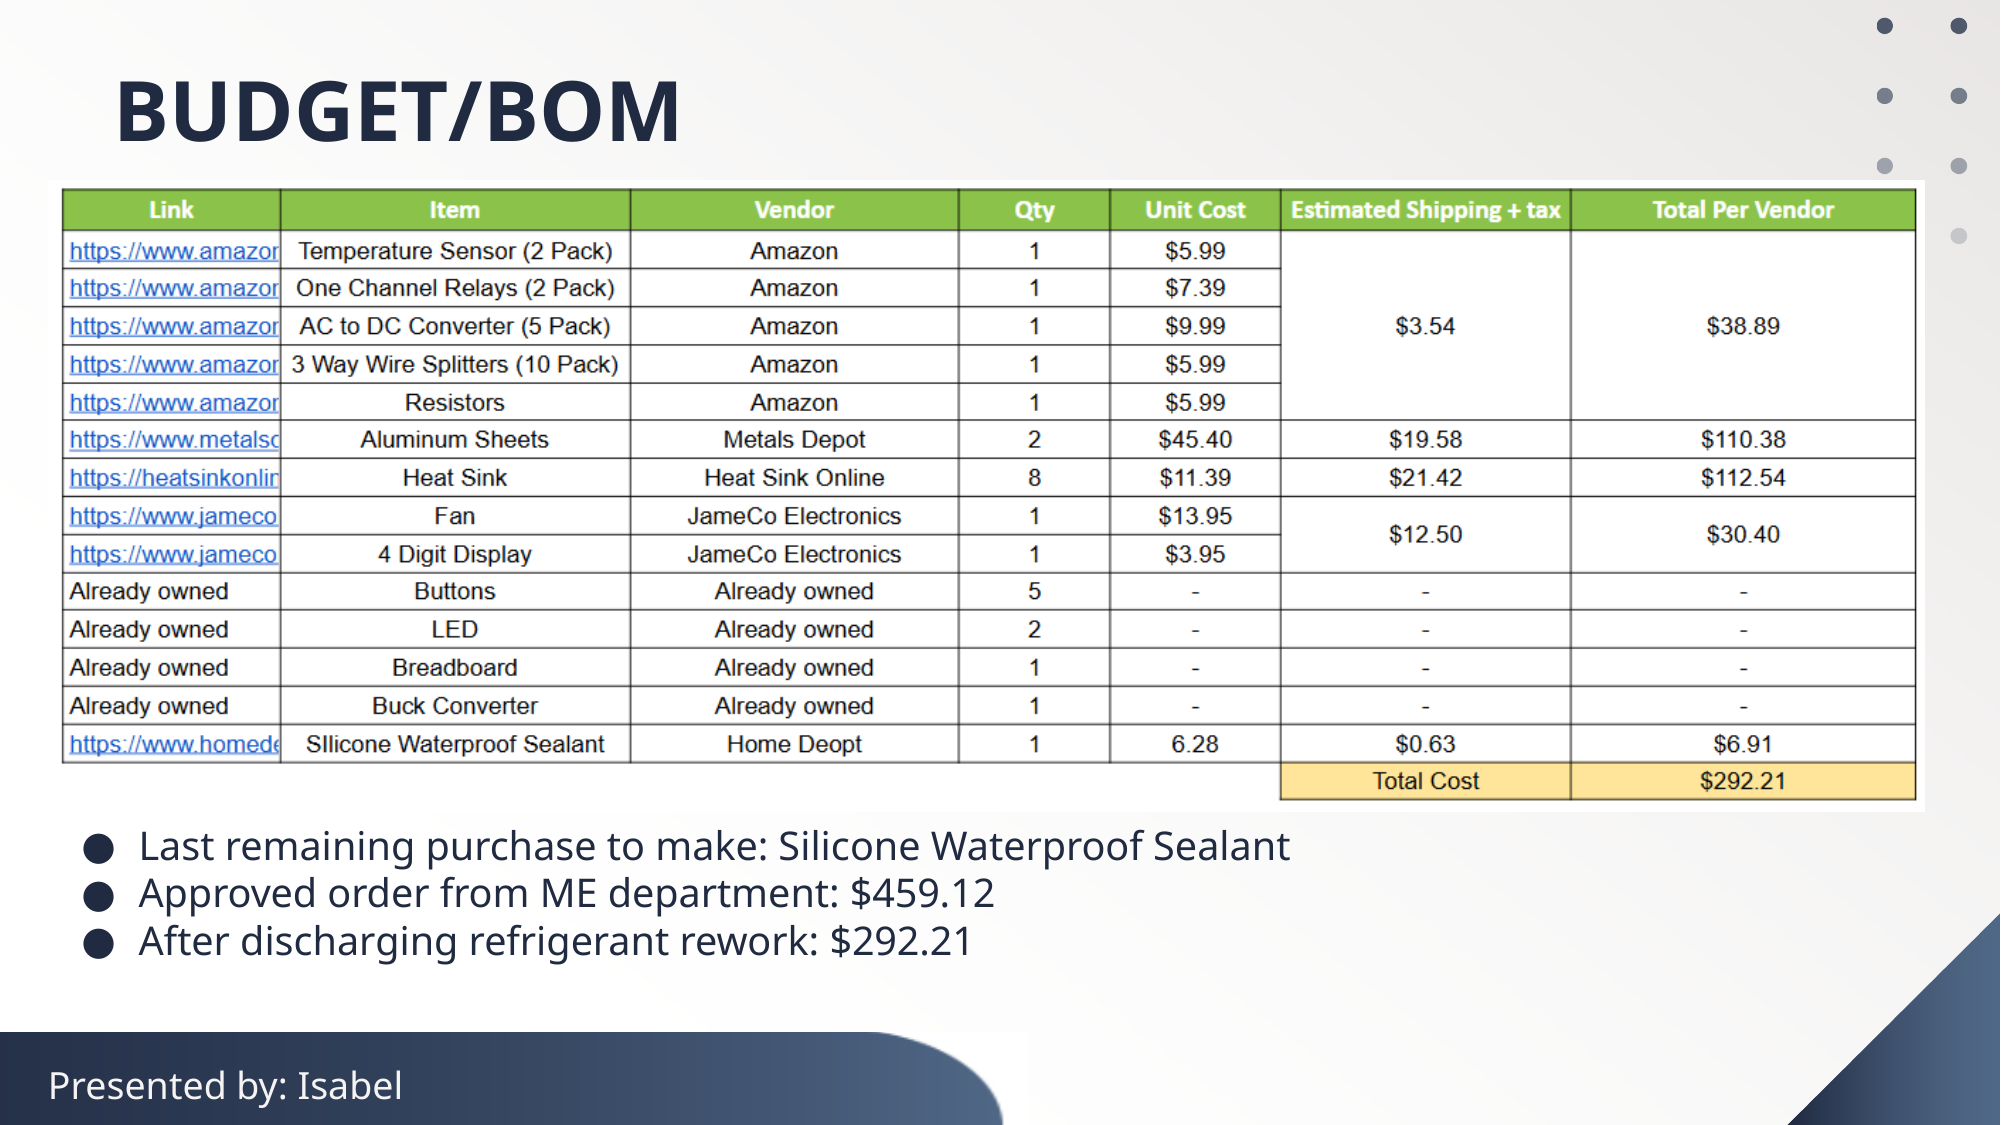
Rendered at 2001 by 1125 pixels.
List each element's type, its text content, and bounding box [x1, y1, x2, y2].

title BUDGET/BOM [93, 49, 1779, 175]
picture [0, 0, 2001, 1125]
text_box Last remaining purchase to make: Silicone Waterproof Sealant Approved order from ME department: $459.12 After discharging refrigerant rework: $292.21 [48, 820, 1453, 1041]
